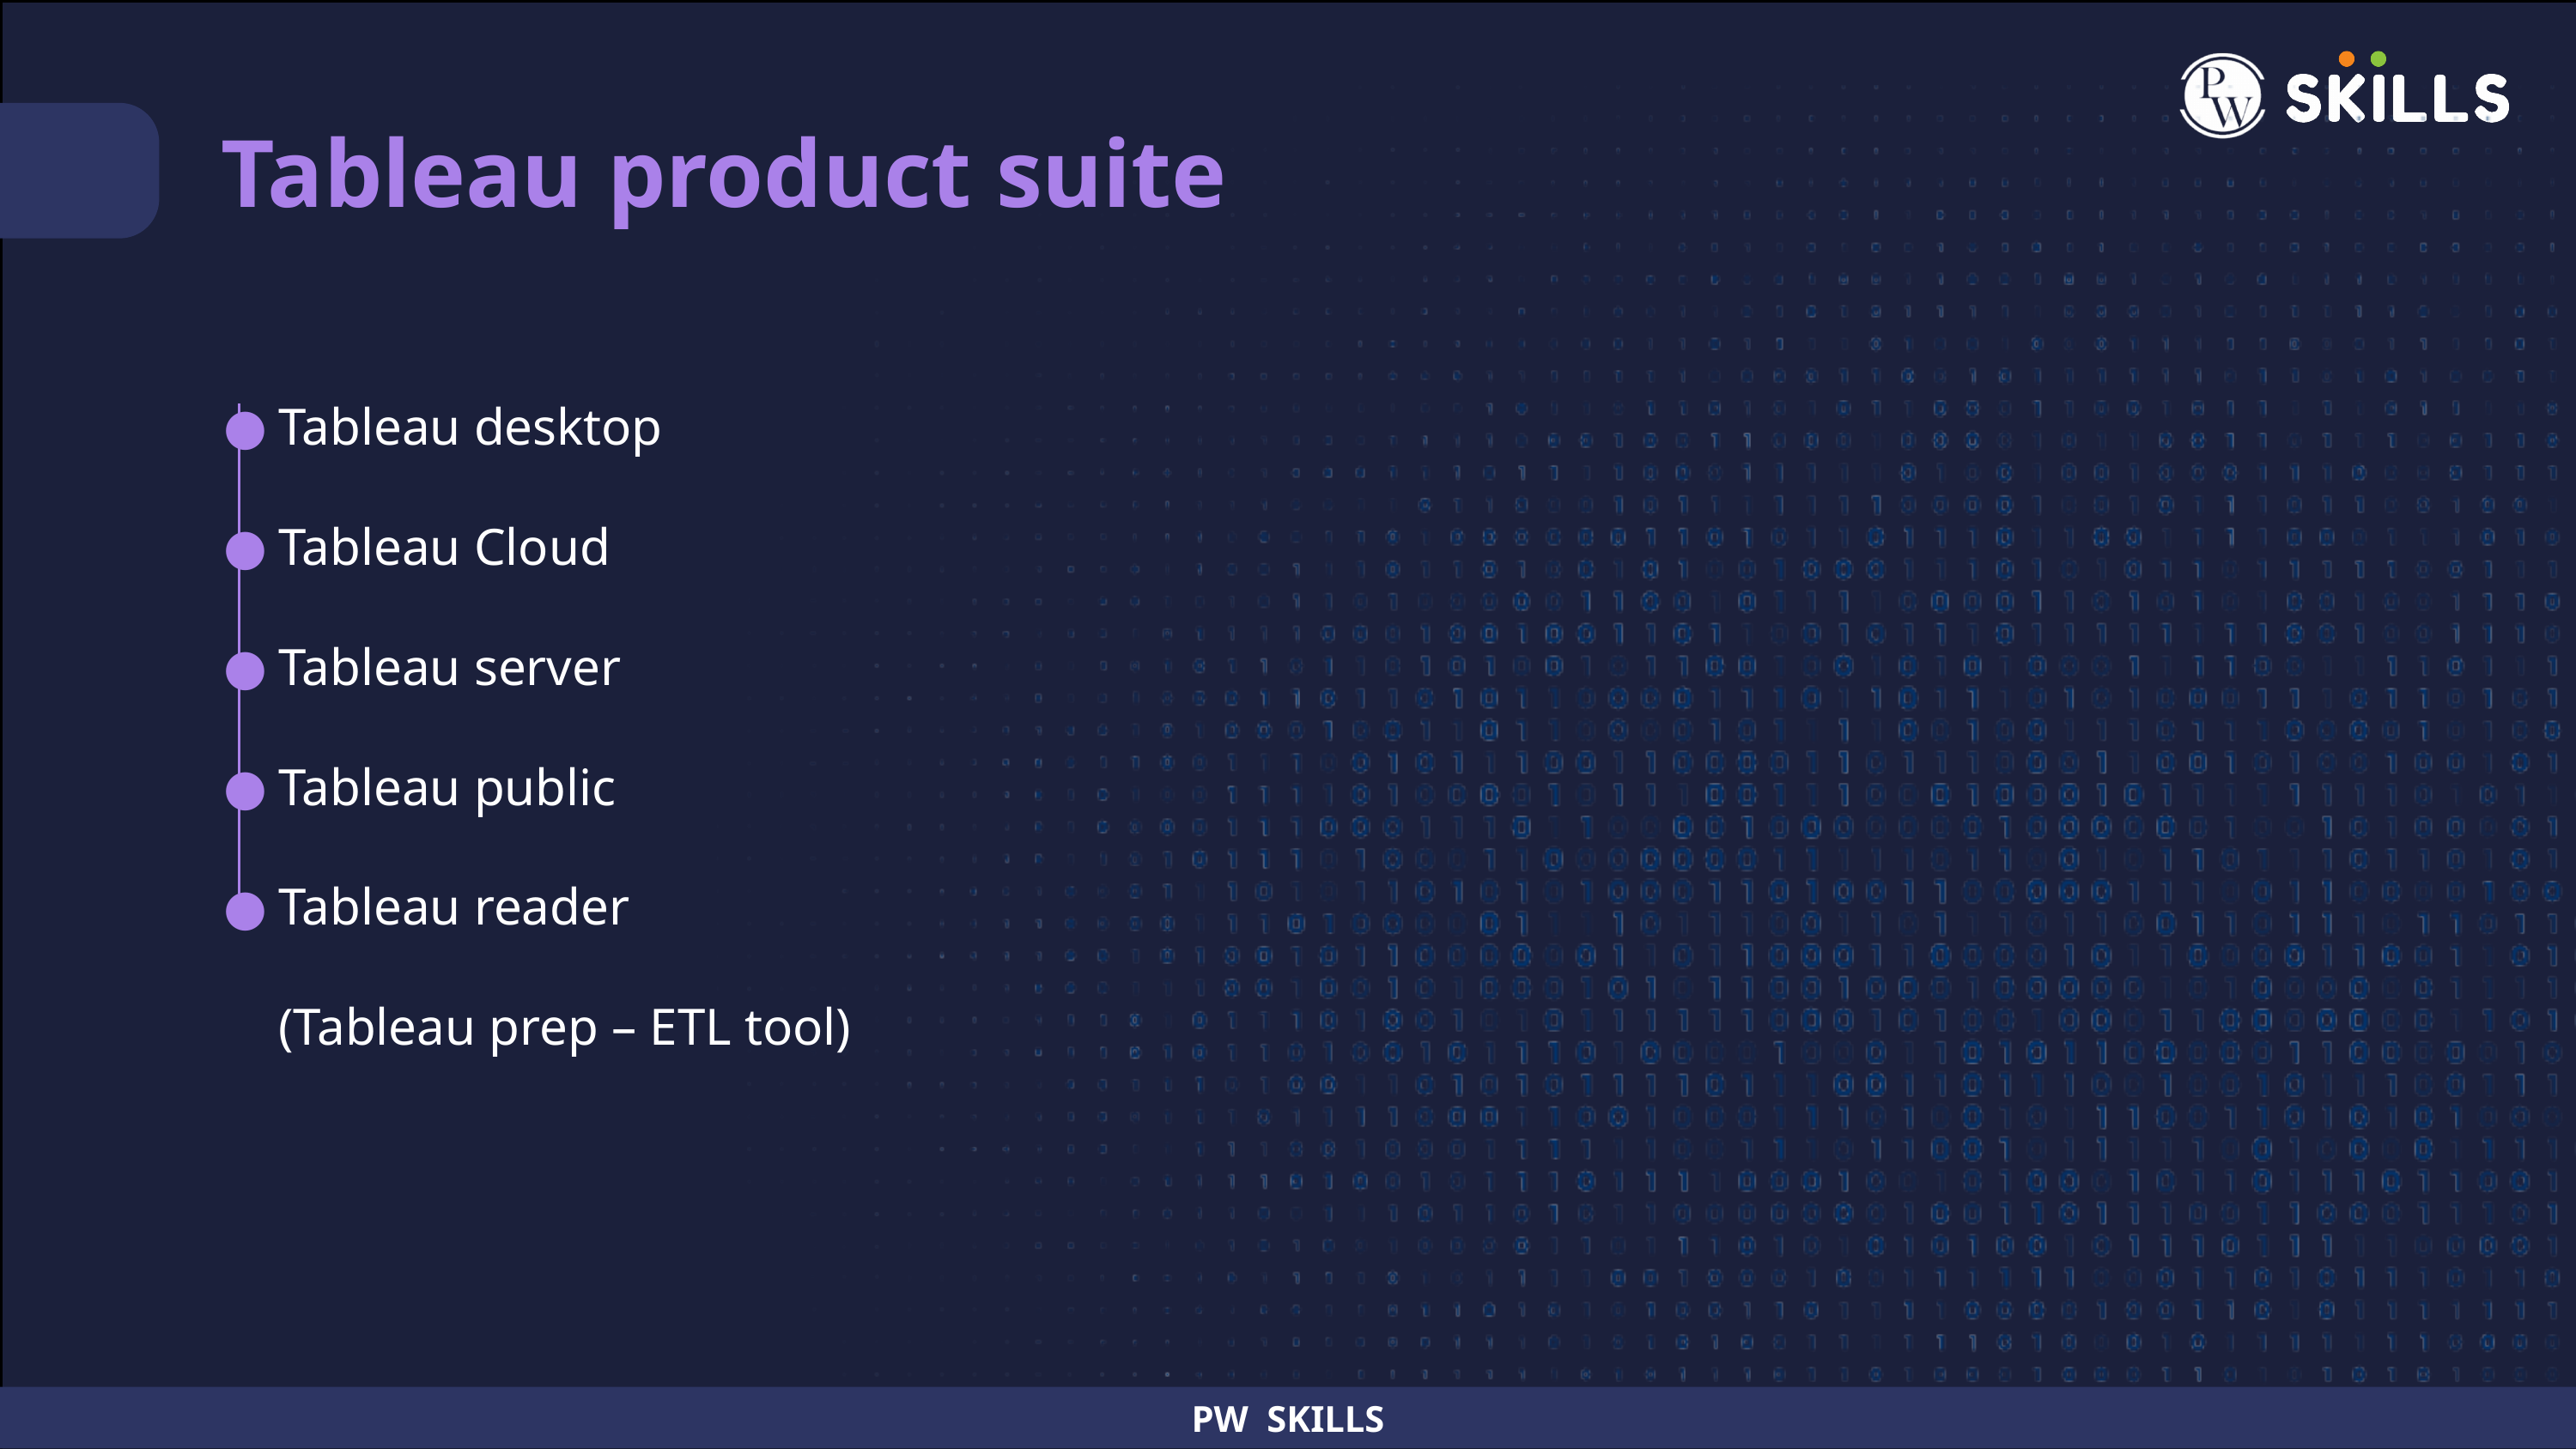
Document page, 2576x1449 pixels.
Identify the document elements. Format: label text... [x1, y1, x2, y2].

text_box Tableau product suite [221, 114, 2171, 227]
picture [716, 0, 2576, 1385]
text_box Tableau desktop Tableau Cloud Tableau server Tableau public Tableau reader (Tableau prep – ETL tool) [201, 321, 969, 1069]
text_box [0, 102, 160, 239]
